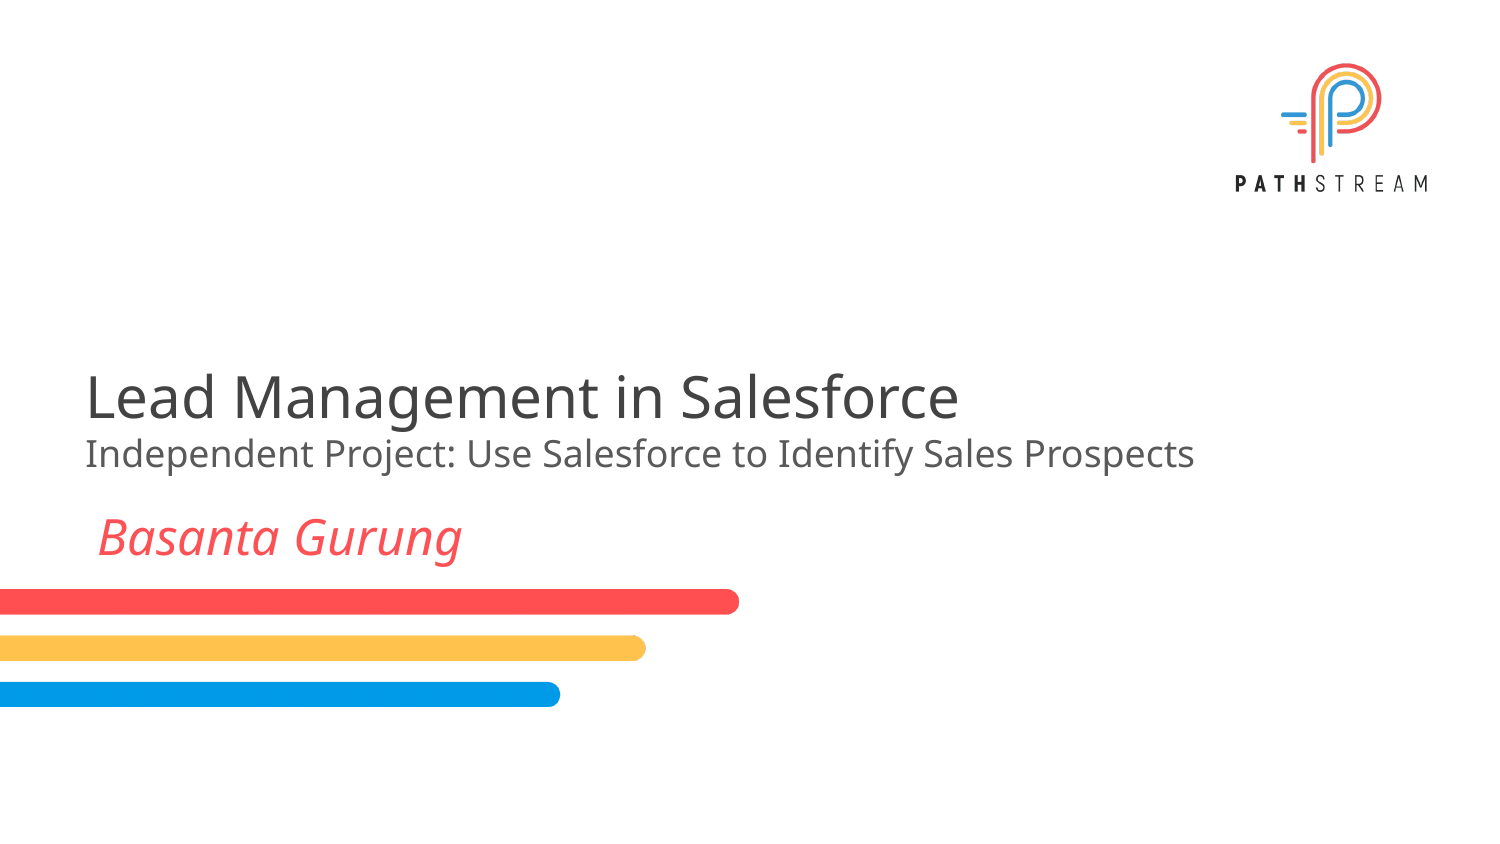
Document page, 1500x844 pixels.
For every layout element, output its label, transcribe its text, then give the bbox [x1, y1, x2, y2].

picture [1099, 0, 1500, 264]
picture [0, 589, 739, 707]
subtitle Basanta Gurung [82, 490, 1074, 584]
title Lead Management in Salesforce Independent Project: Use Salesforce to Identify Sales Prospects [70, 257, 1373, 491]
